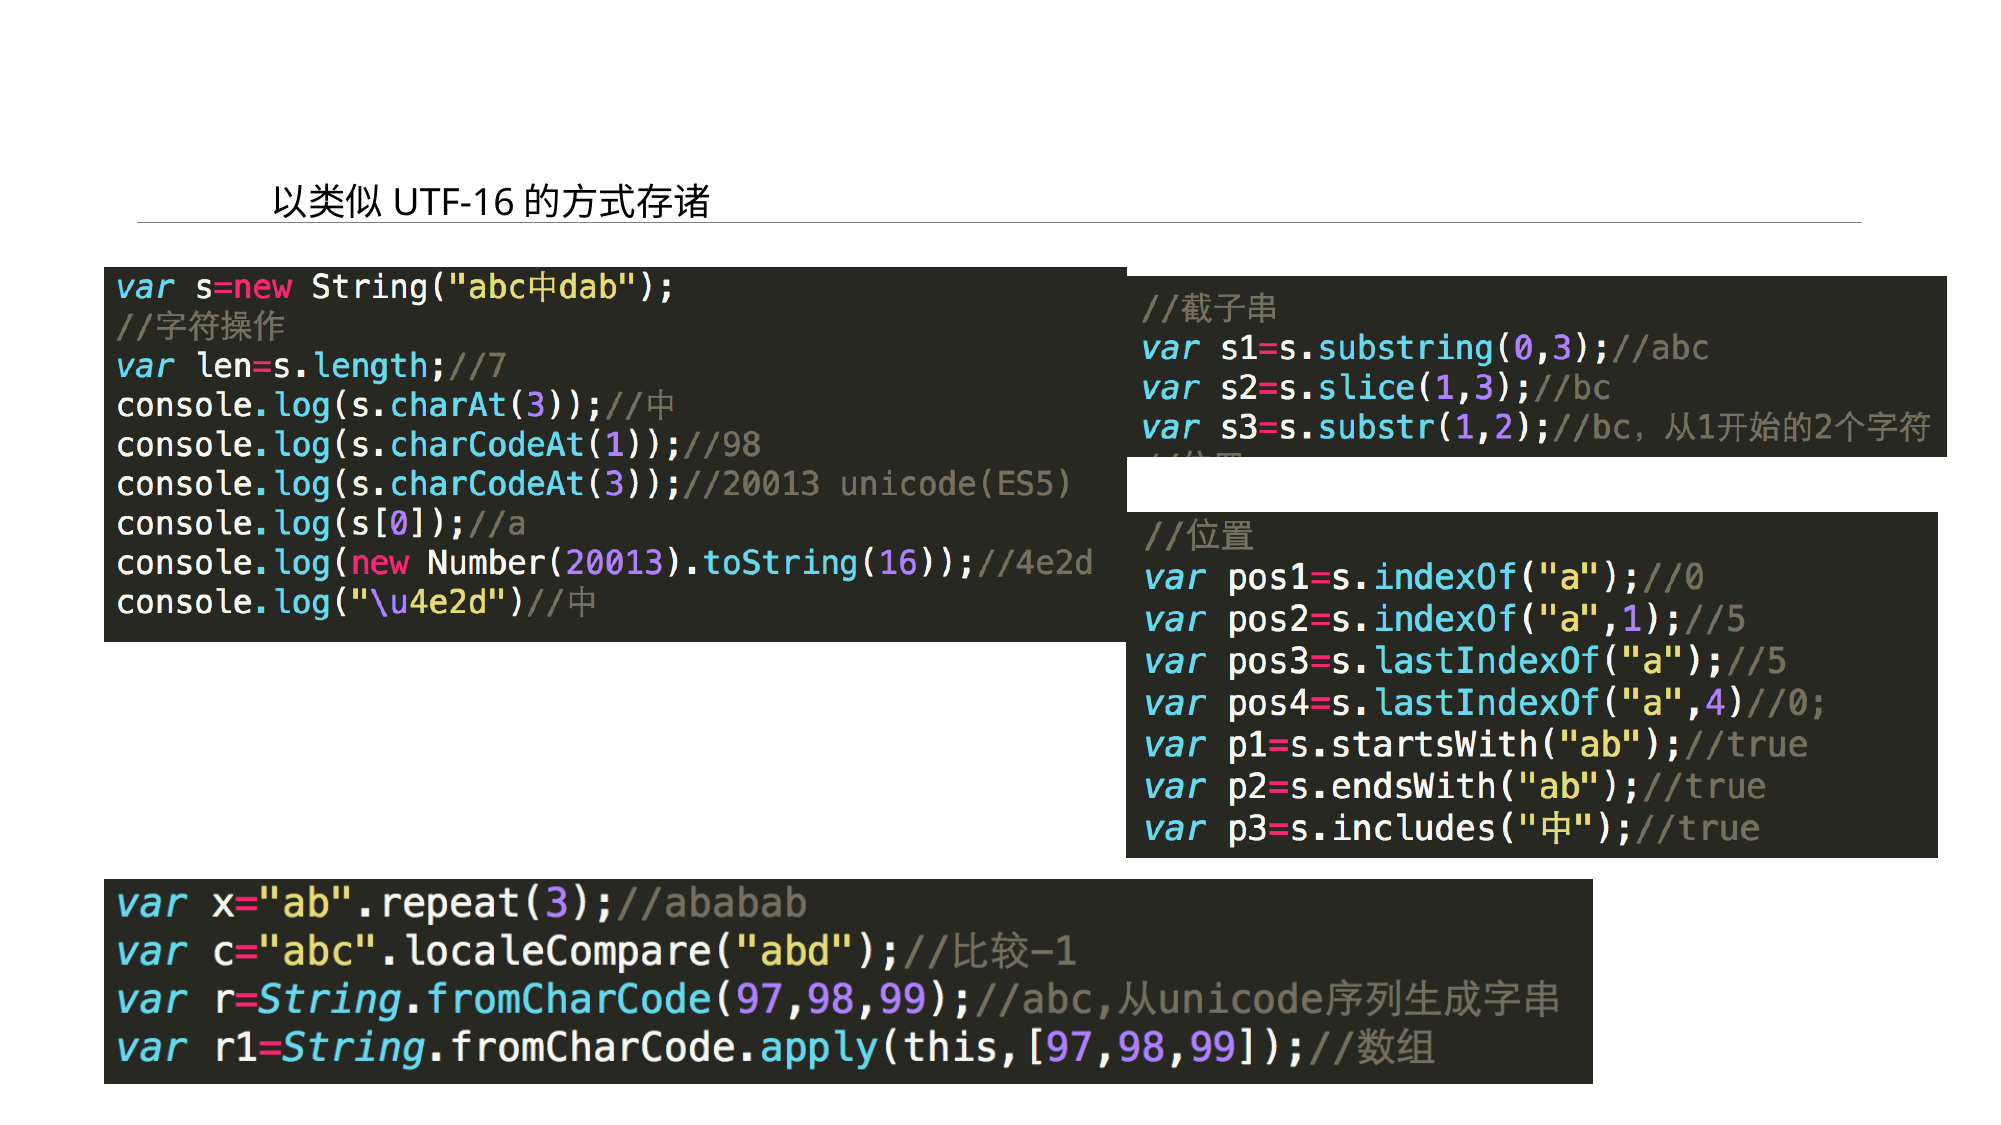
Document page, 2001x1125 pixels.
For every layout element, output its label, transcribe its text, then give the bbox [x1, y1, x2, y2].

picture [104, 879, 1593, 1084]
text_box 以类似UTF-16的方式存诸 [256, 170, 727, 230]
picture [104, 267, 1947, 858]
